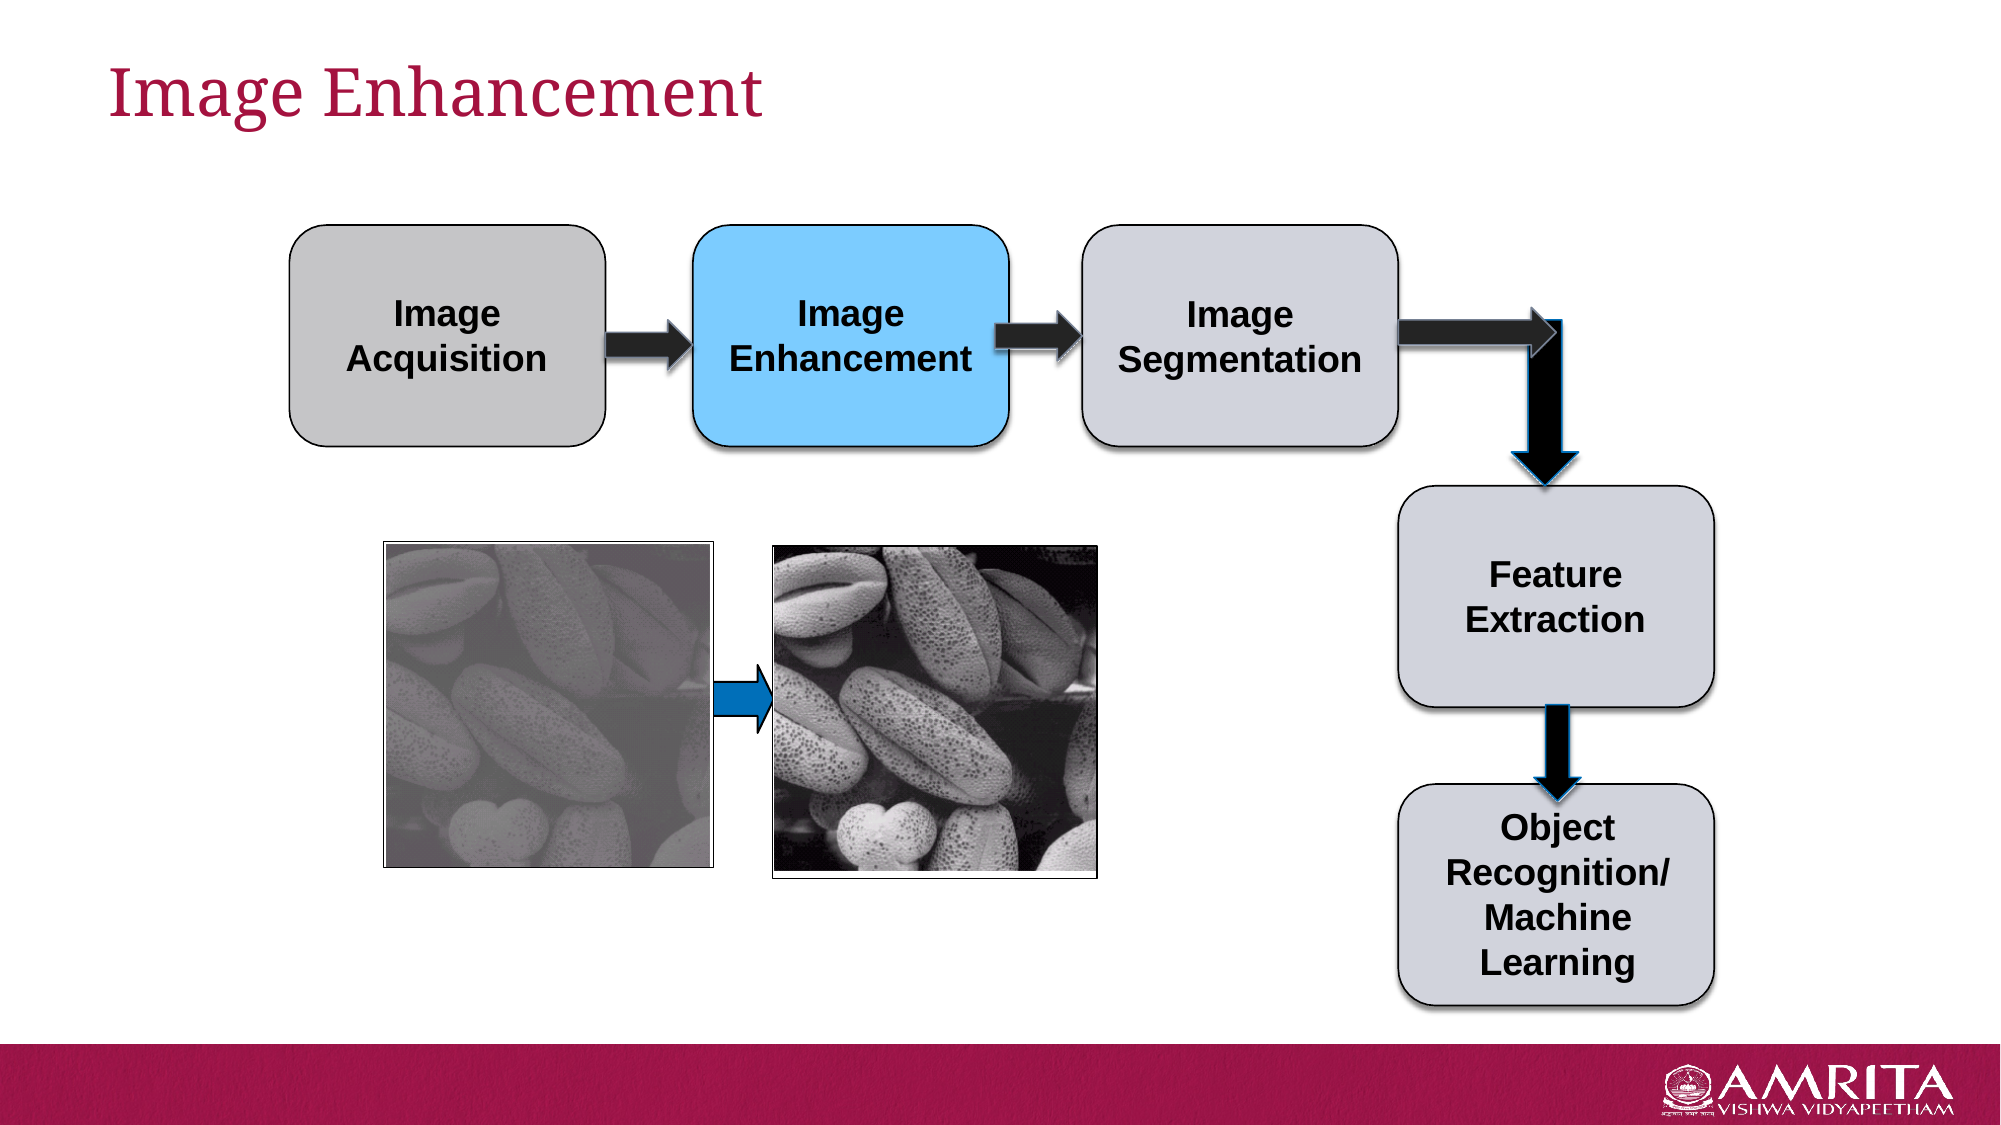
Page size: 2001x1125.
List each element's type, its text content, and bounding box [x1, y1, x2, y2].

picture [0, 1044, 2001, 1125]
title Image Enhancement [93, 57, 1933, 134]
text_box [597, 303, 1721, 1017]
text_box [1076, 224, 1405, 303]
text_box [288, 224, 607, 448]
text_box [686, 224, 1016, 303]
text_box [382, 540, 1590, 880]
